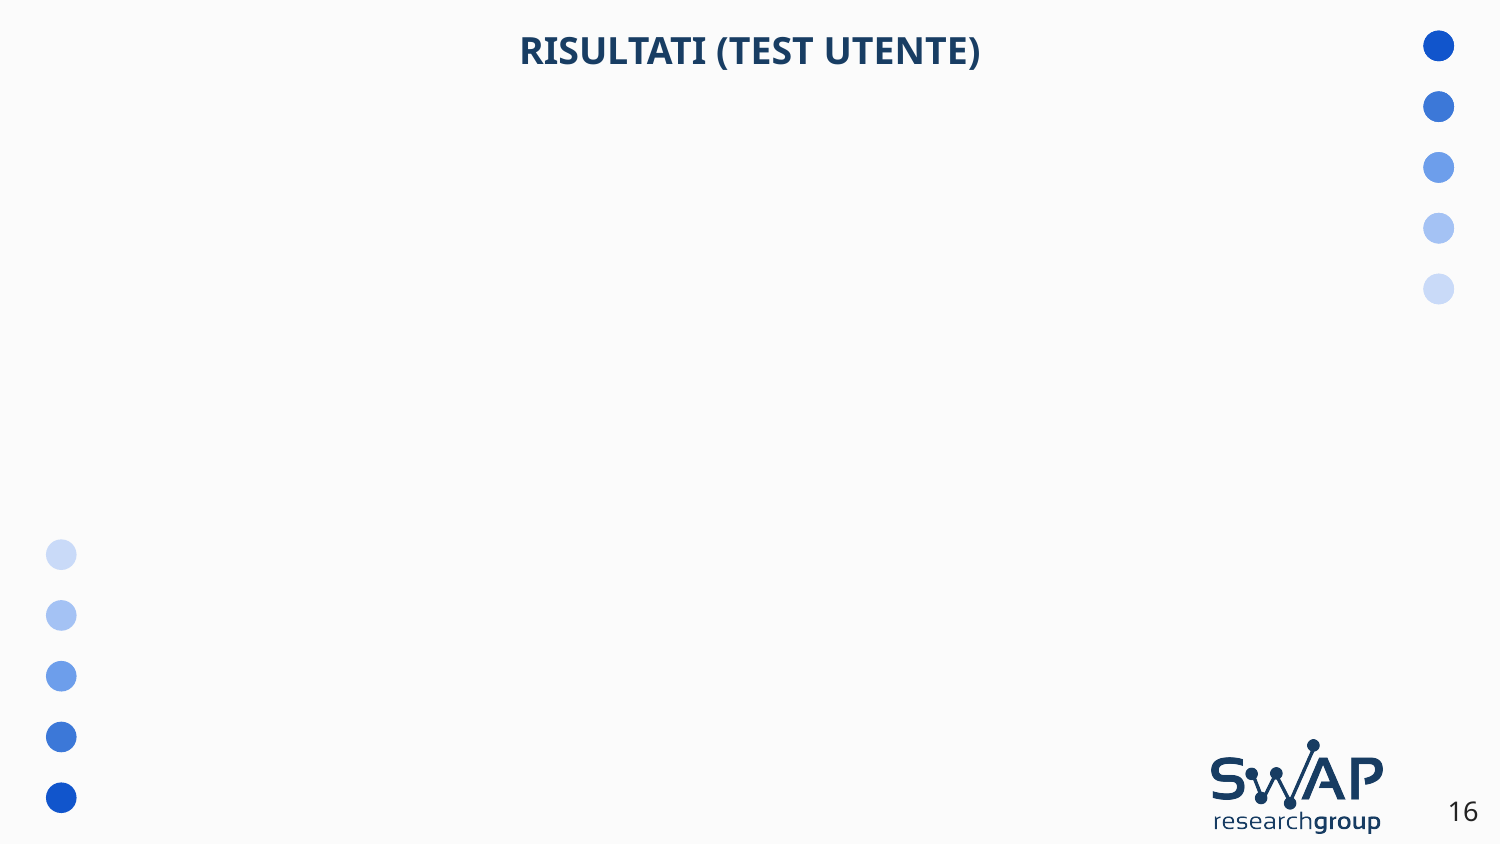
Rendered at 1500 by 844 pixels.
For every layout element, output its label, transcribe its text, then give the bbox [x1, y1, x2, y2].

text_box RISULTATI (TEST UTENTE) [59, 2, 1441, 98]
picture [1211, 739, 1383, 834]
slide_number 16 [1403, 779, 1494, 844]
